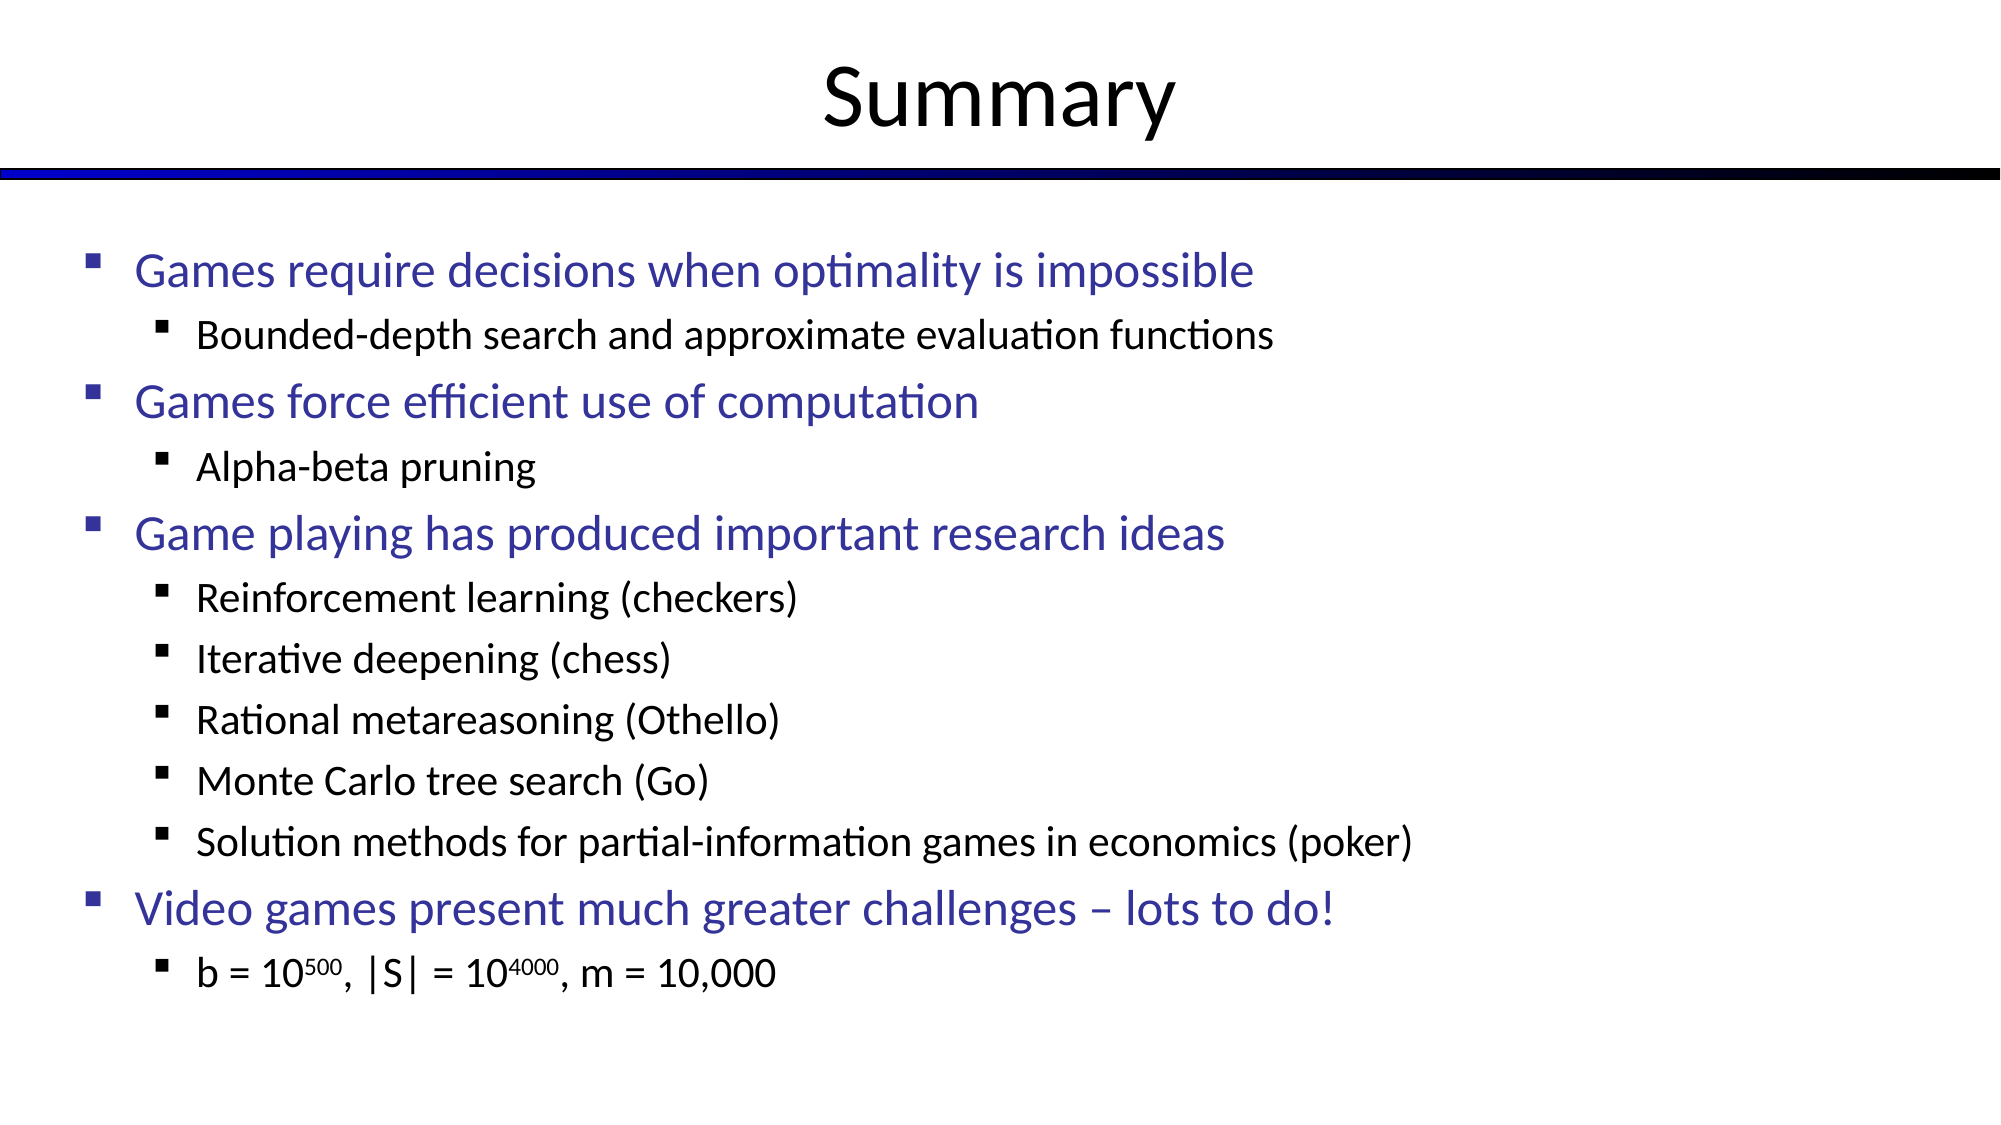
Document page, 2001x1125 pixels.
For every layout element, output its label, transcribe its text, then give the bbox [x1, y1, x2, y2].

list Games require decisions when optimality is impossible Bounded-depth search and approximate evaluation functions Games force efficient use of computation Alpha-beta pruning Game playing has produced important research ideas Reinforcement learning (checkers) Iterative deepening (chess) Rational metareasoning (Othello) Monte Carlo tree search (Go) Solution methods for partial-information games in economics (poker) Video games present much greater challenges – lots to do! b = 10500, |S| = 104000, m = 10,000 [66, 228, 1934, 1006]
title Summary [0, 0, 2000, 184]
